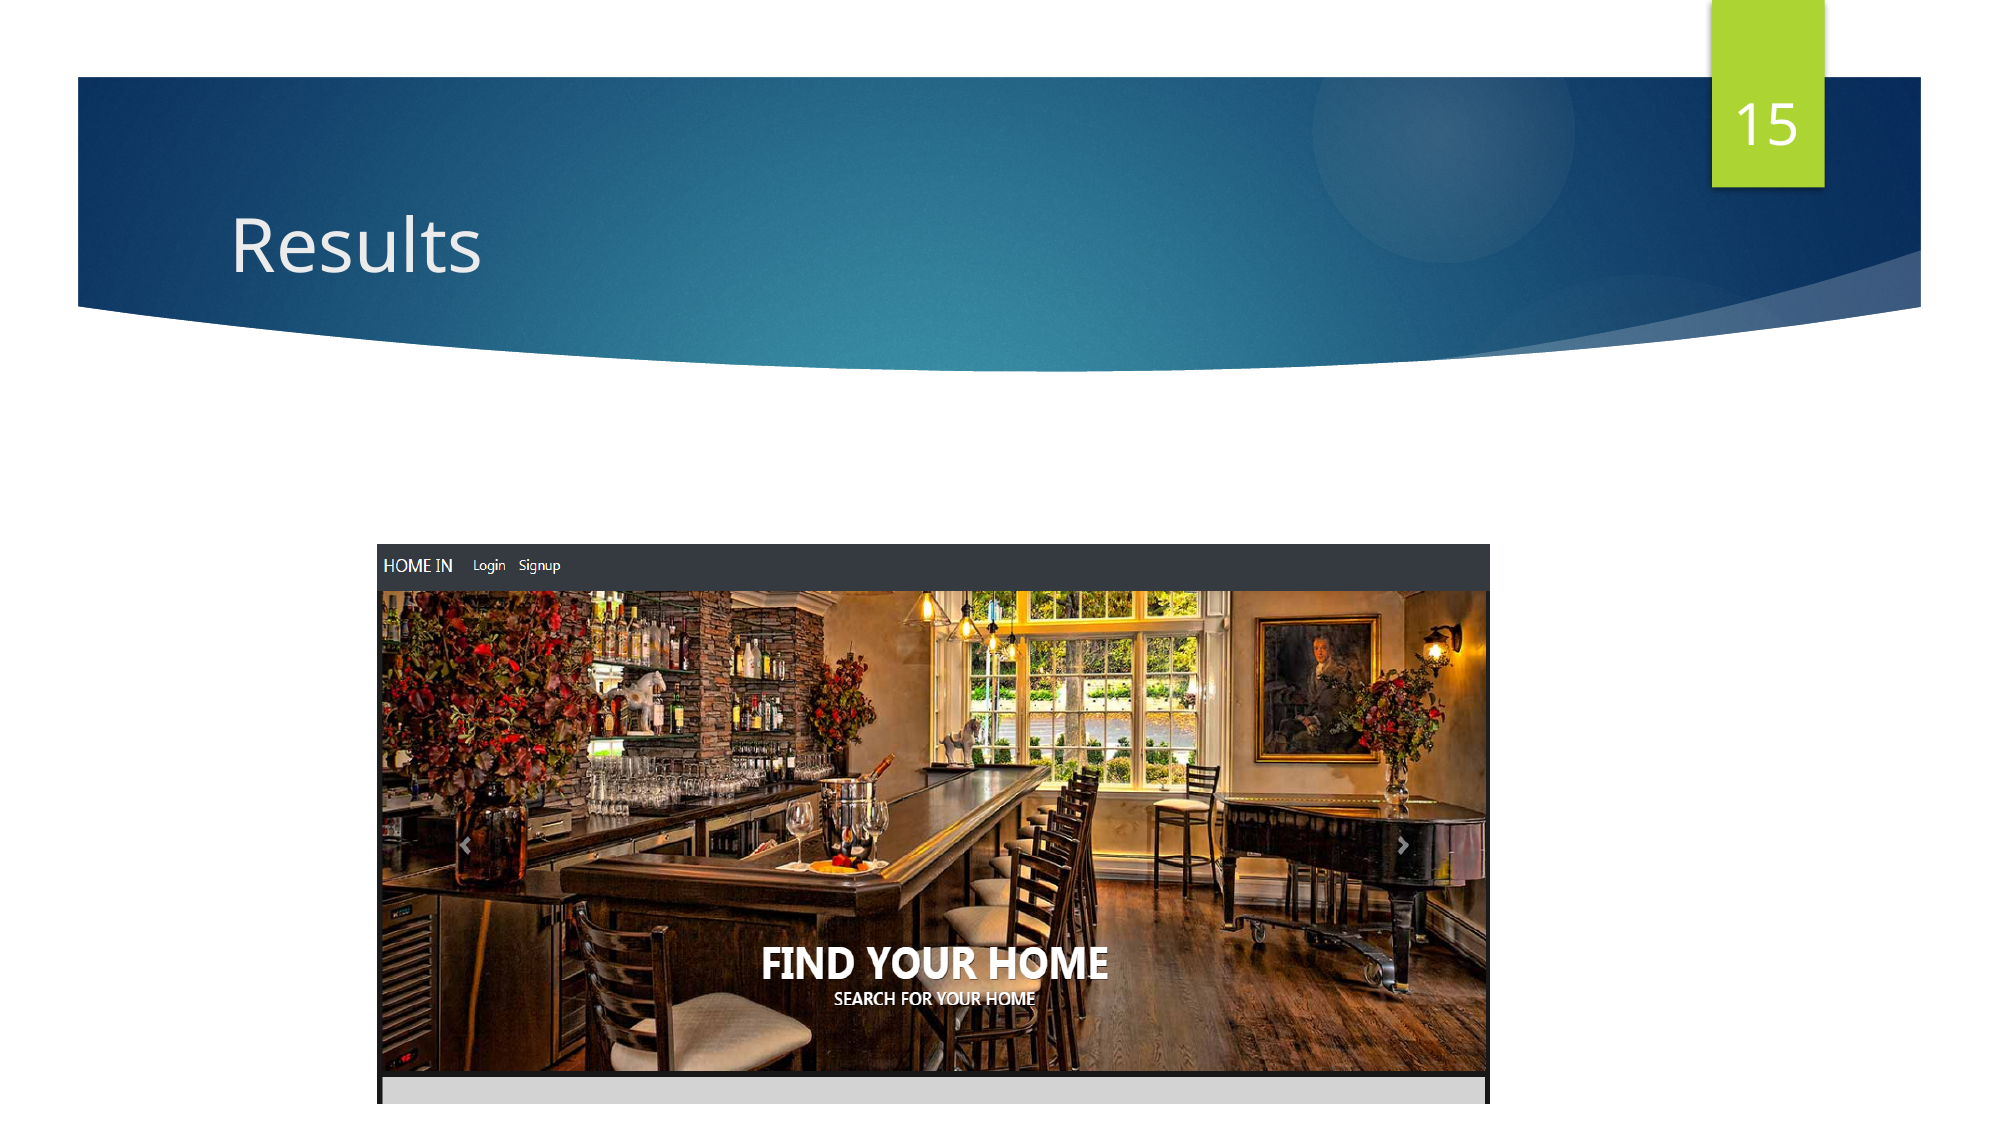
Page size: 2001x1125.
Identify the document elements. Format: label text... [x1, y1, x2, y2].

picture [376, 544, 1490, 1104]
title [189, 159, 1627, 276]
slide_number 15 [1698, 48, 1836, 175]
text_box Results [214, 184, 1652, 301]
